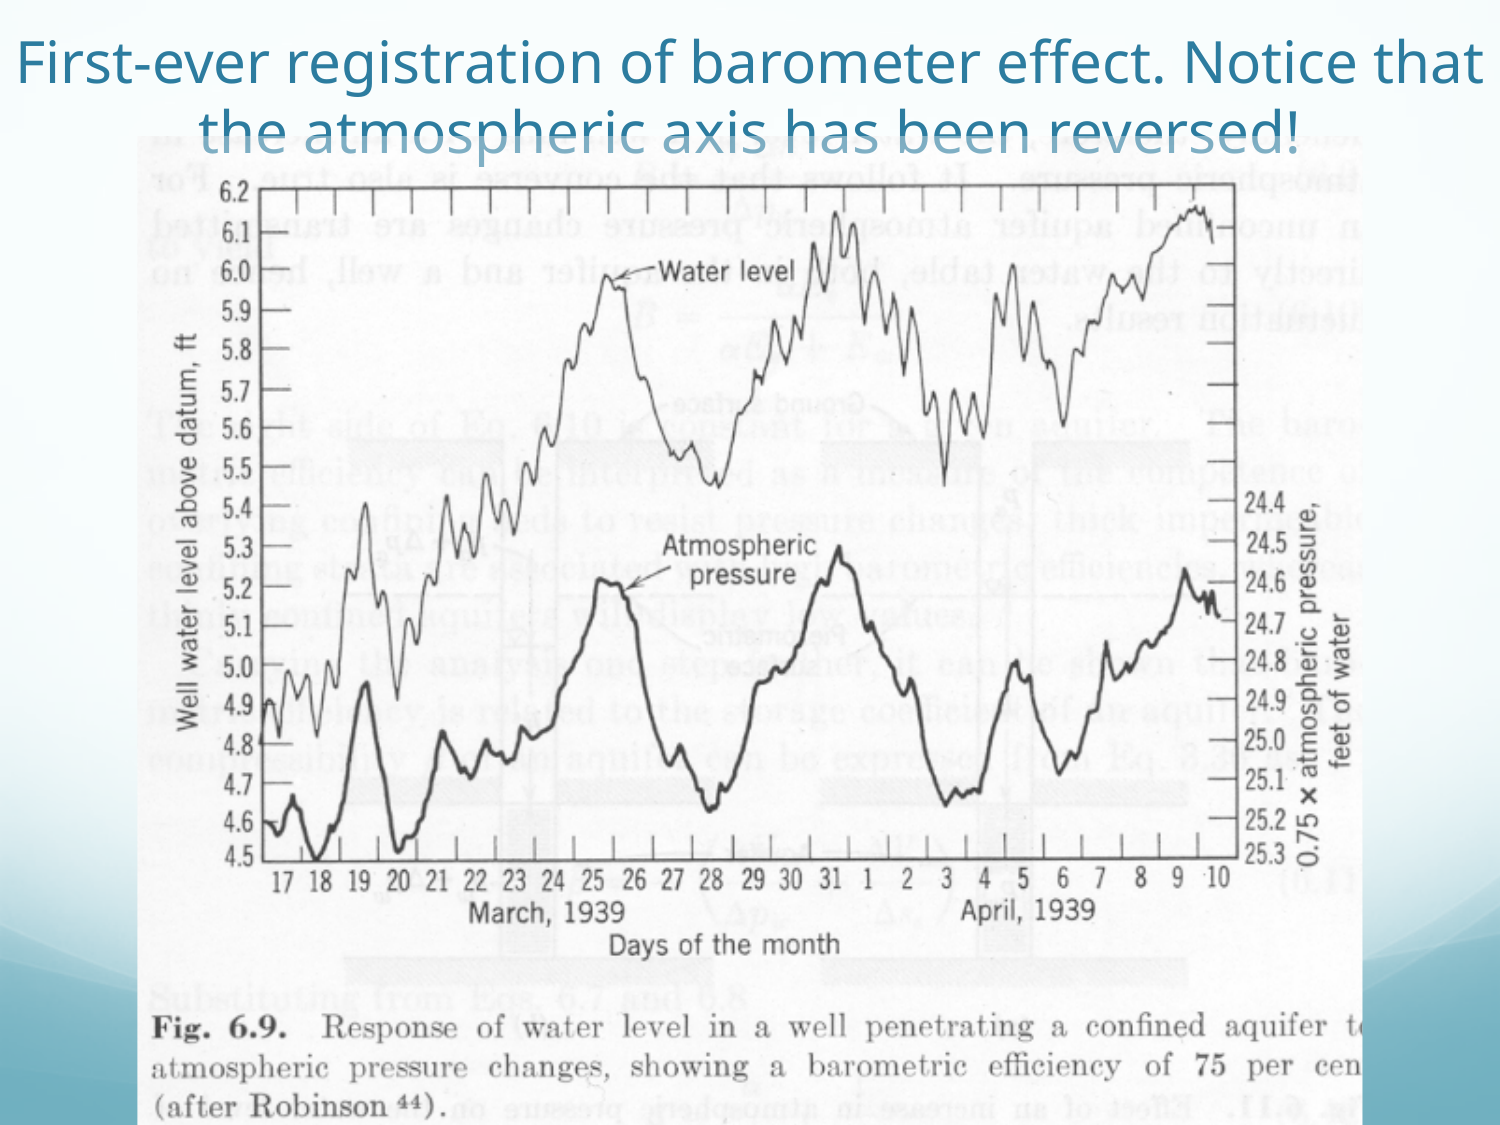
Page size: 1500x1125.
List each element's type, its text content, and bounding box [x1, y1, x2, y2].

title First-ever registration of barometer effect. Notice that the atmospheric axis has been reversed! [0, 19, 1500, 173]
picture [137, 135, 1363, 1125]
